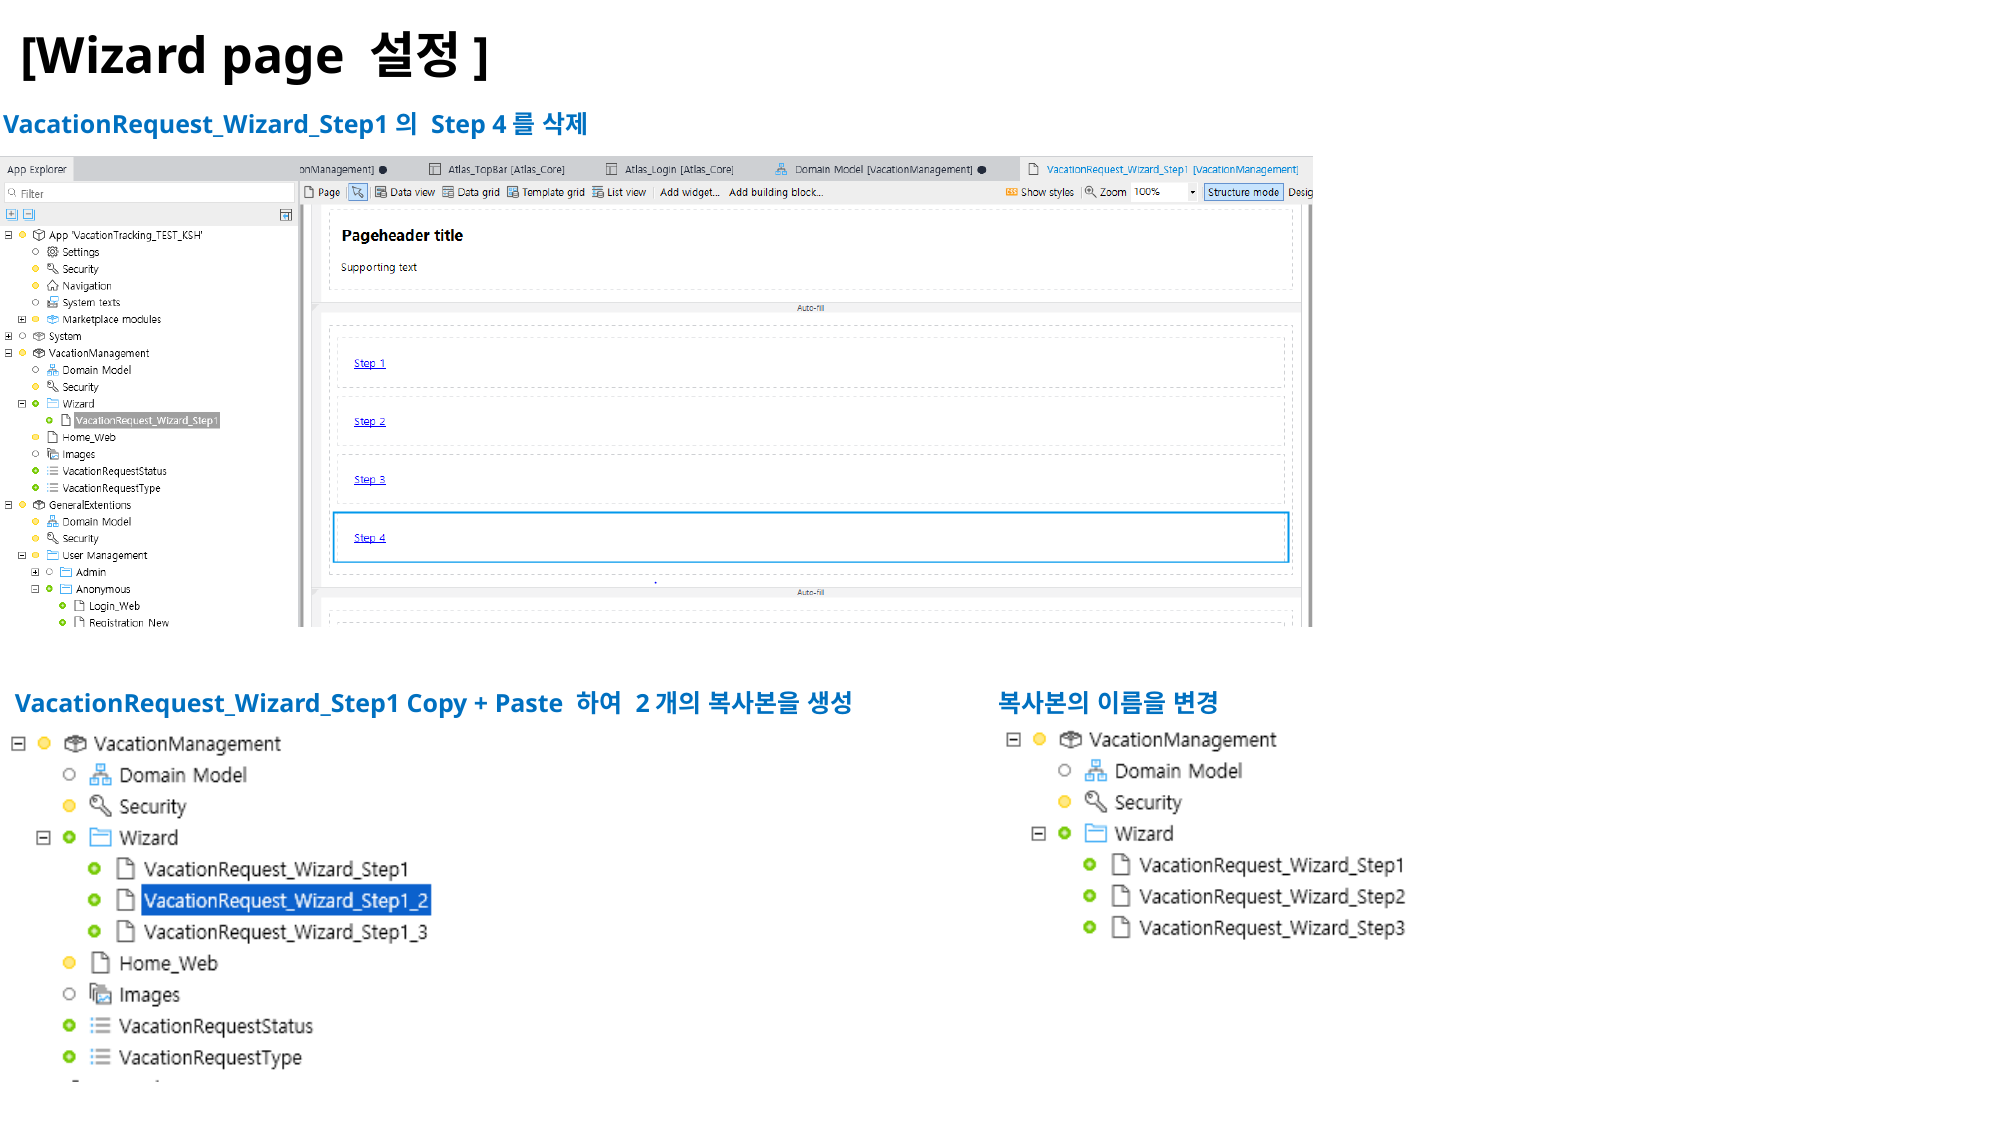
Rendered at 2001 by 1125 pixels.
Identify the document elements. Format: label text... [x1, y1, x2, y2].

text_box VacationRequest_Wizard_Step1 Copy + Paste 하여 2개의 복사본을 생성 [0, 680, 983, 725]
picture [0, 156, 1313, 627]
text_box [Wizard page 설정] [5, 15, 506, 91]
text_box VacationRequest_Wizard_Step1의 Step 4를 삭제 [0, 101, 1514, 147]
picture [999, 725, 1424, 943]
text_box 복사본의 이름을 변경 [983, 680, 1580, 725]
picture [10, 726, 491, 1082]
